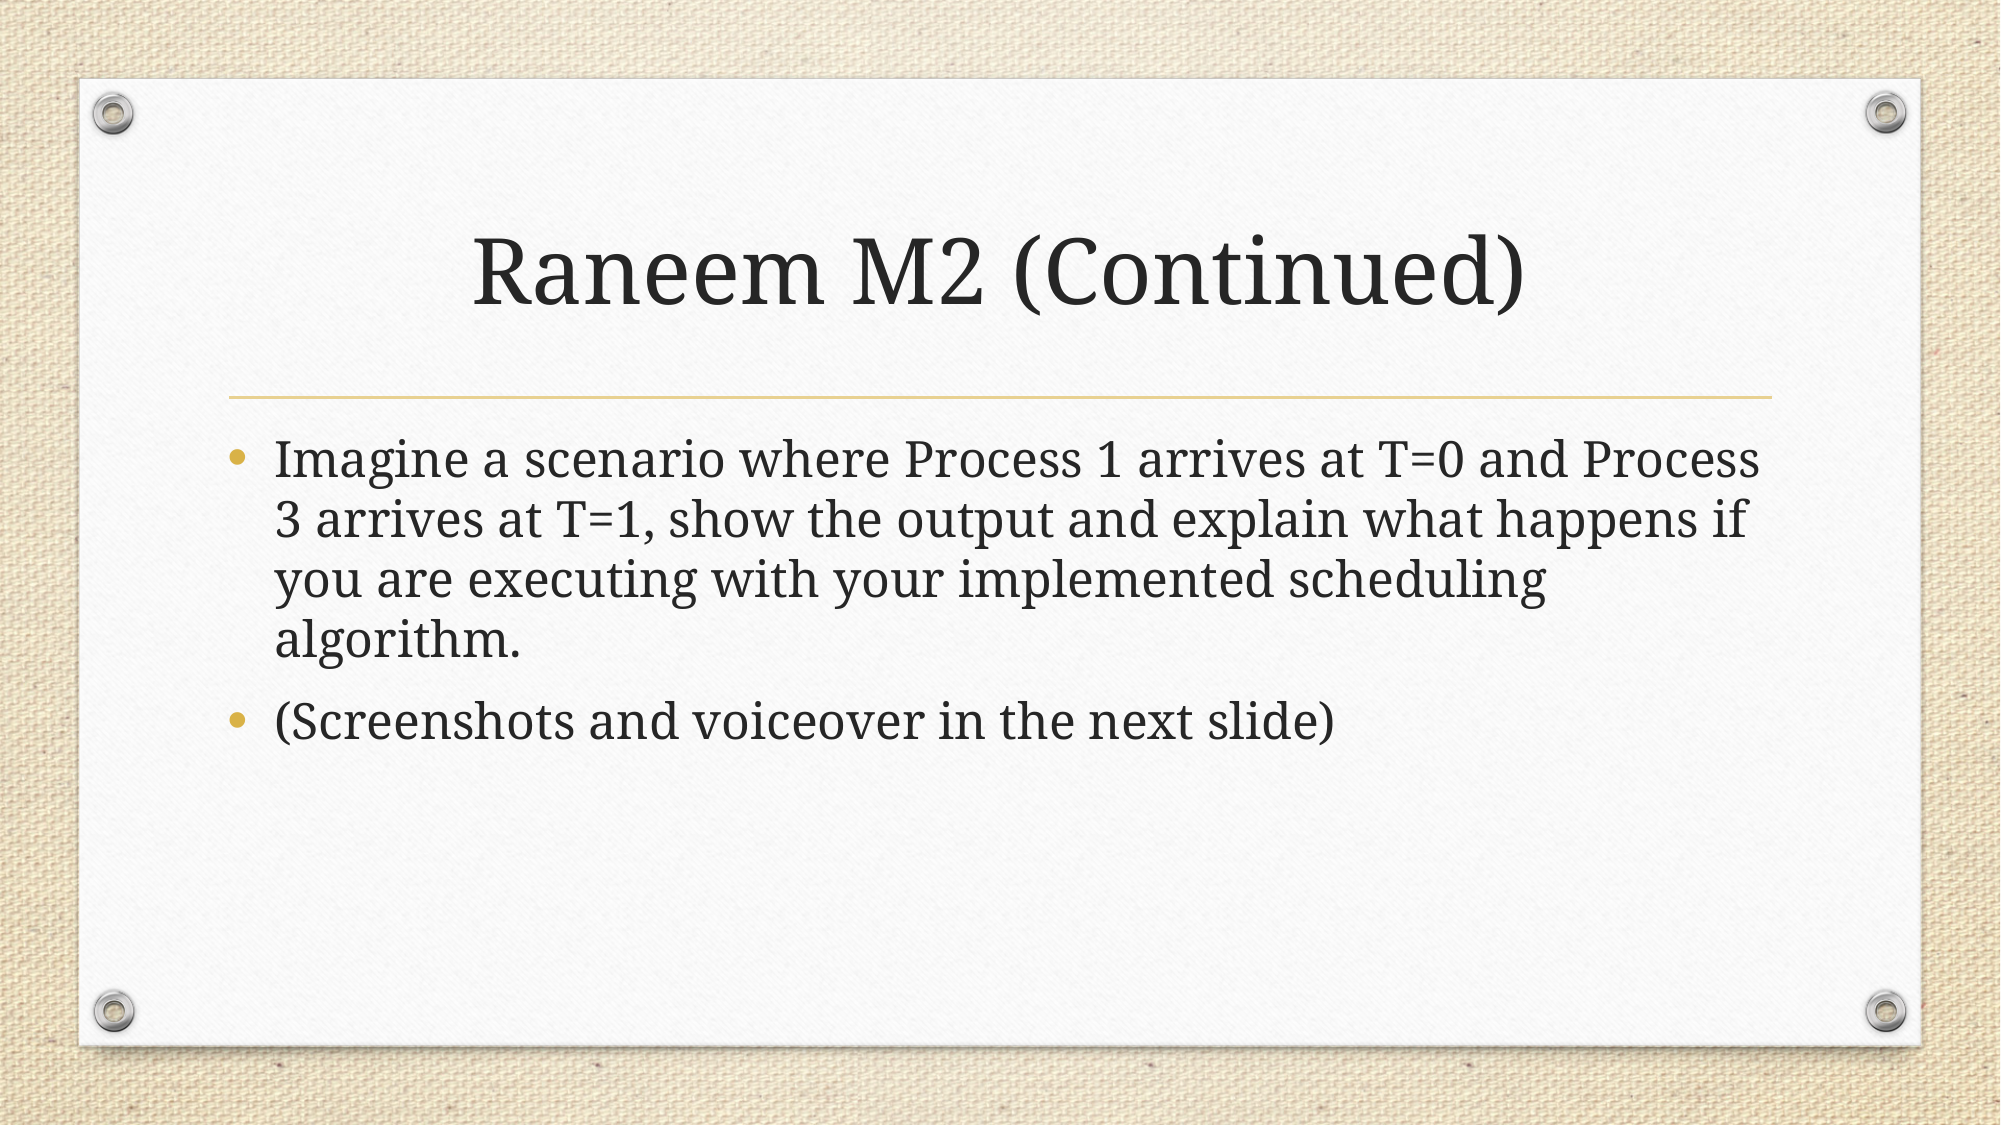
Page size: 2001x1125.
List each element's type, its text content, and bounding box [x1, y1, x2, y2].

title Raneem M2 (Continued) [212, 161, 1788, 375]
picture [0, 0, 2001, 1125]
list Imagine a scenario where Process 1 arrives at T=0 and Process 3 arrives at T=1, show the output and explain what happens if you are executing with your implemented scheduling algorithm. (Screenshots and voiceover in the next slide) [212, 419, 1788, 964]
